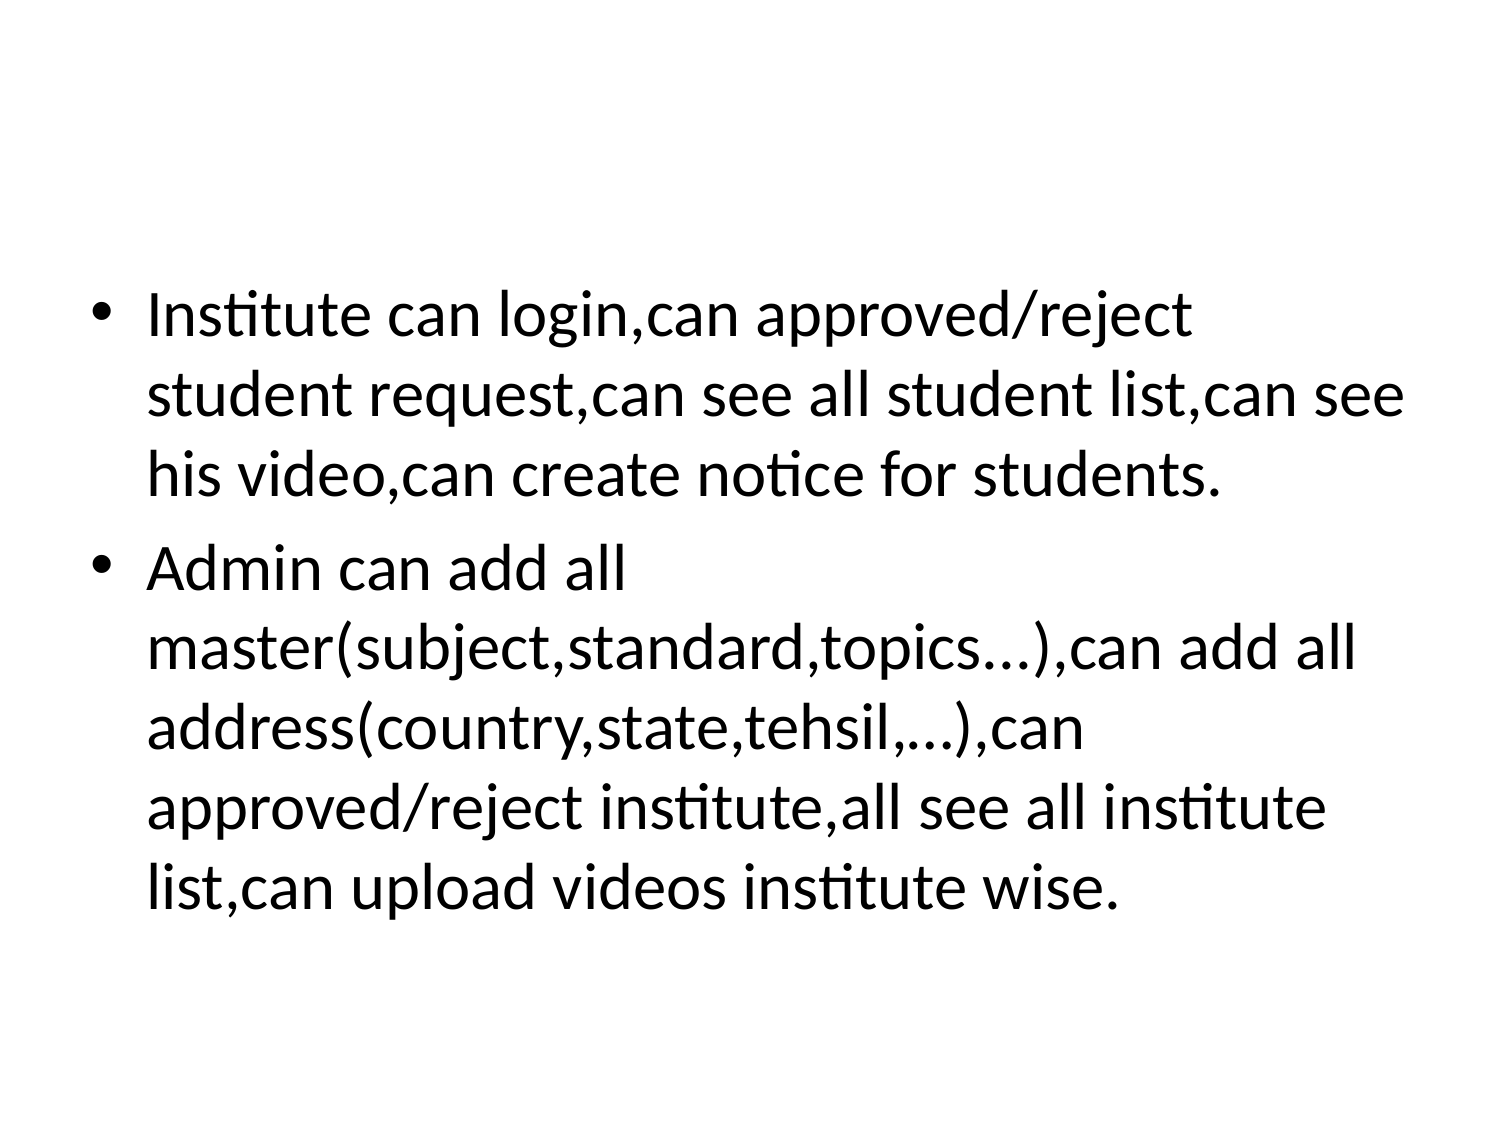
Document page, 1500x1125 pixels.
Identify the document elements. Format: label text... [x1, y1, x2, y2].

list Institute can login,can approved/reject student request,can see all student list,can see his video,can create notice for students. Admin can add all master(subject,standard,topics...),can add all address(country,state,tehsil,…),can approved/reject institute,all see all institute list,can upload videos institute wise. [75, 262, 1425, 1005]
